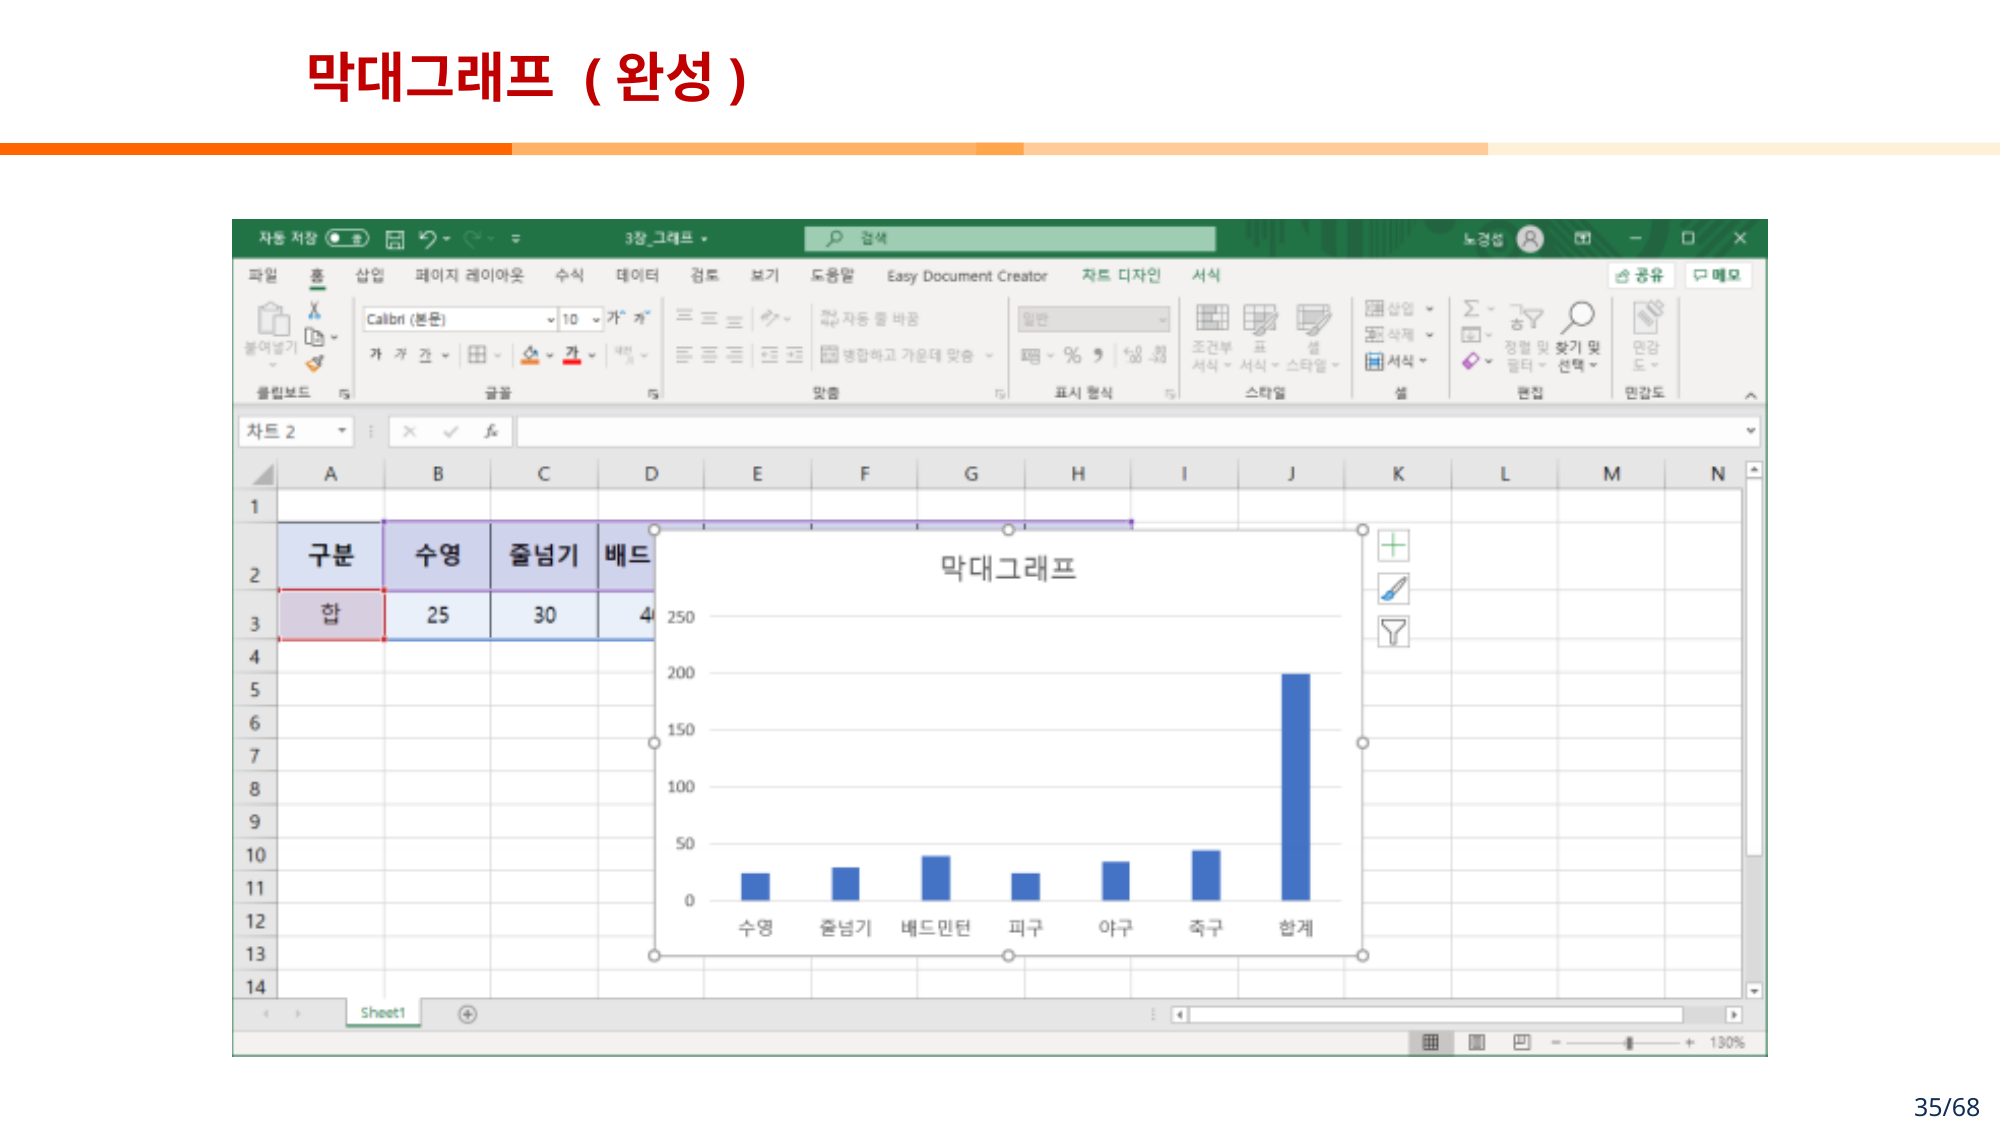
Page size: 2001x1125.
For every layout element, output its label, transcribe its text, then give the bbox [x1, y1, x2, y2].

picture [231, 219, 1769, 1057]
title 막대그래프 (완성) [291, 31, 1532, 122]
